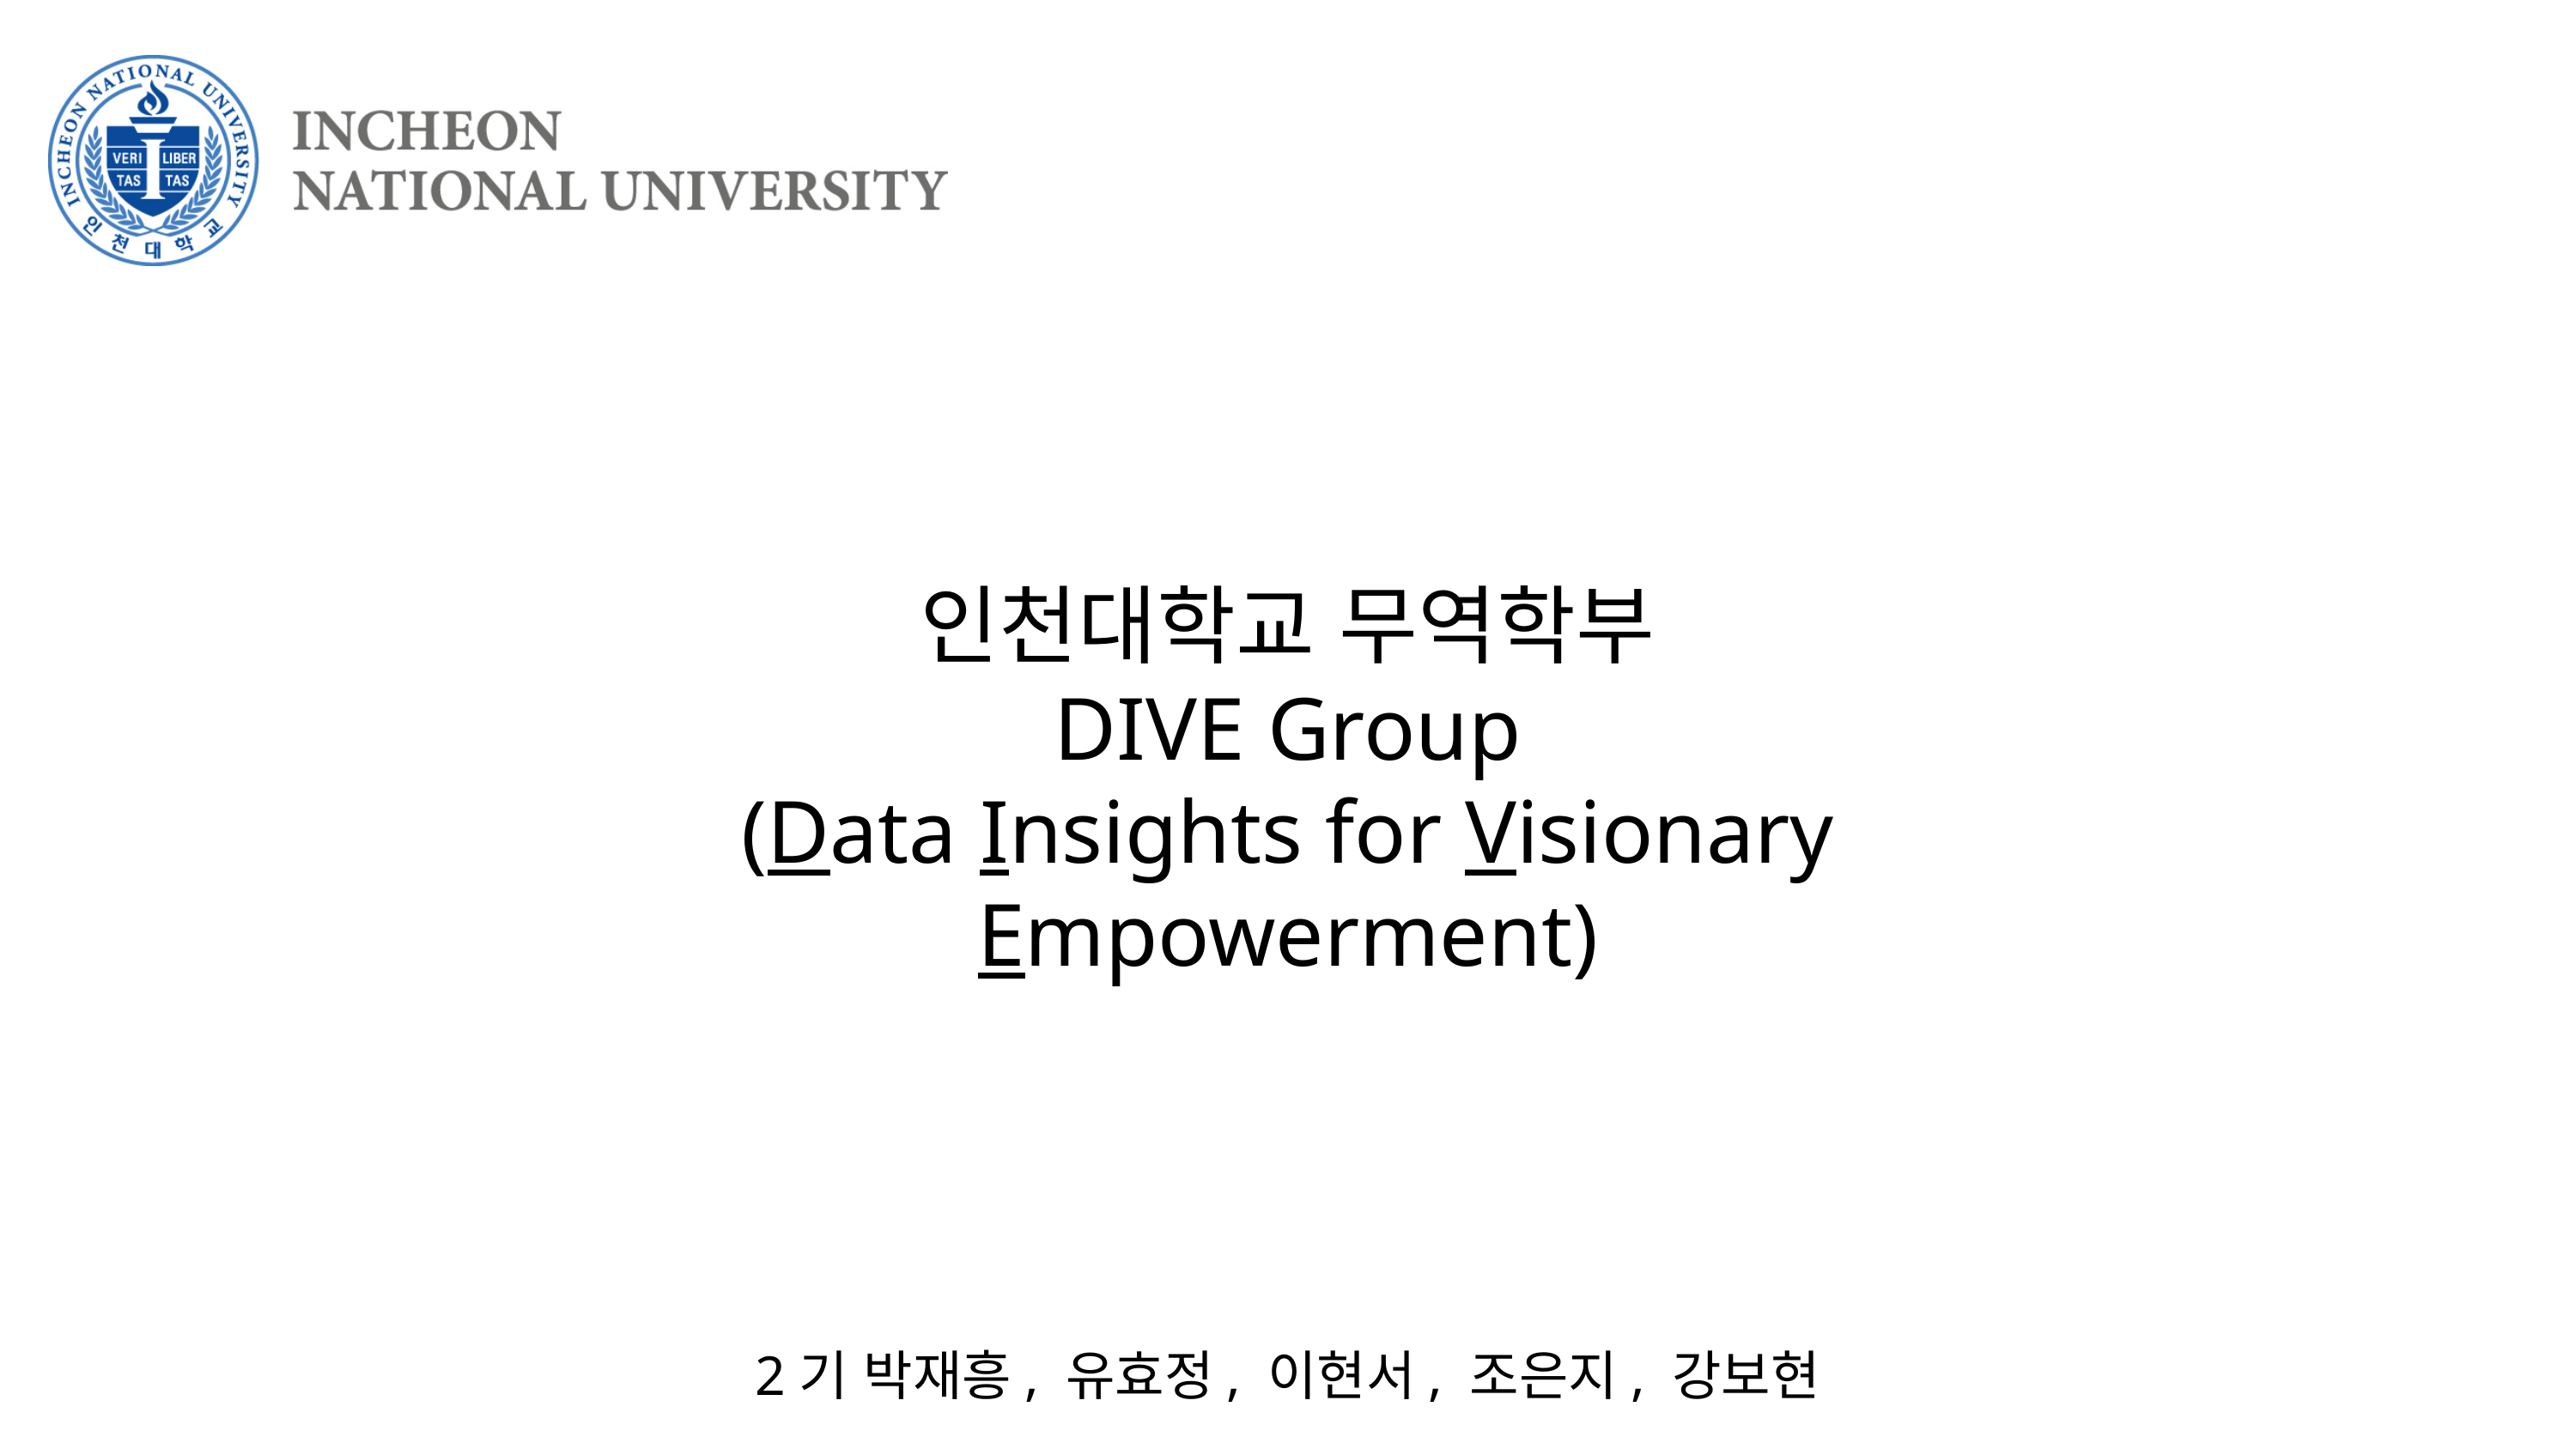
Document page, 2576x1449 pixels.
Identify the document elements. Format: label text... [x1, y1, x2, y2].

text_box 인천대학교 무역학부 DIVE Group (Data Insights for Visionary Empowerment) [415, 561, 2161, 984]
picture [48, 55, 948, 266]
text_box 2기 박재흥, 유효정, 이현서, 조은지, 강보현 [646, 1336, 1930, 1413]
